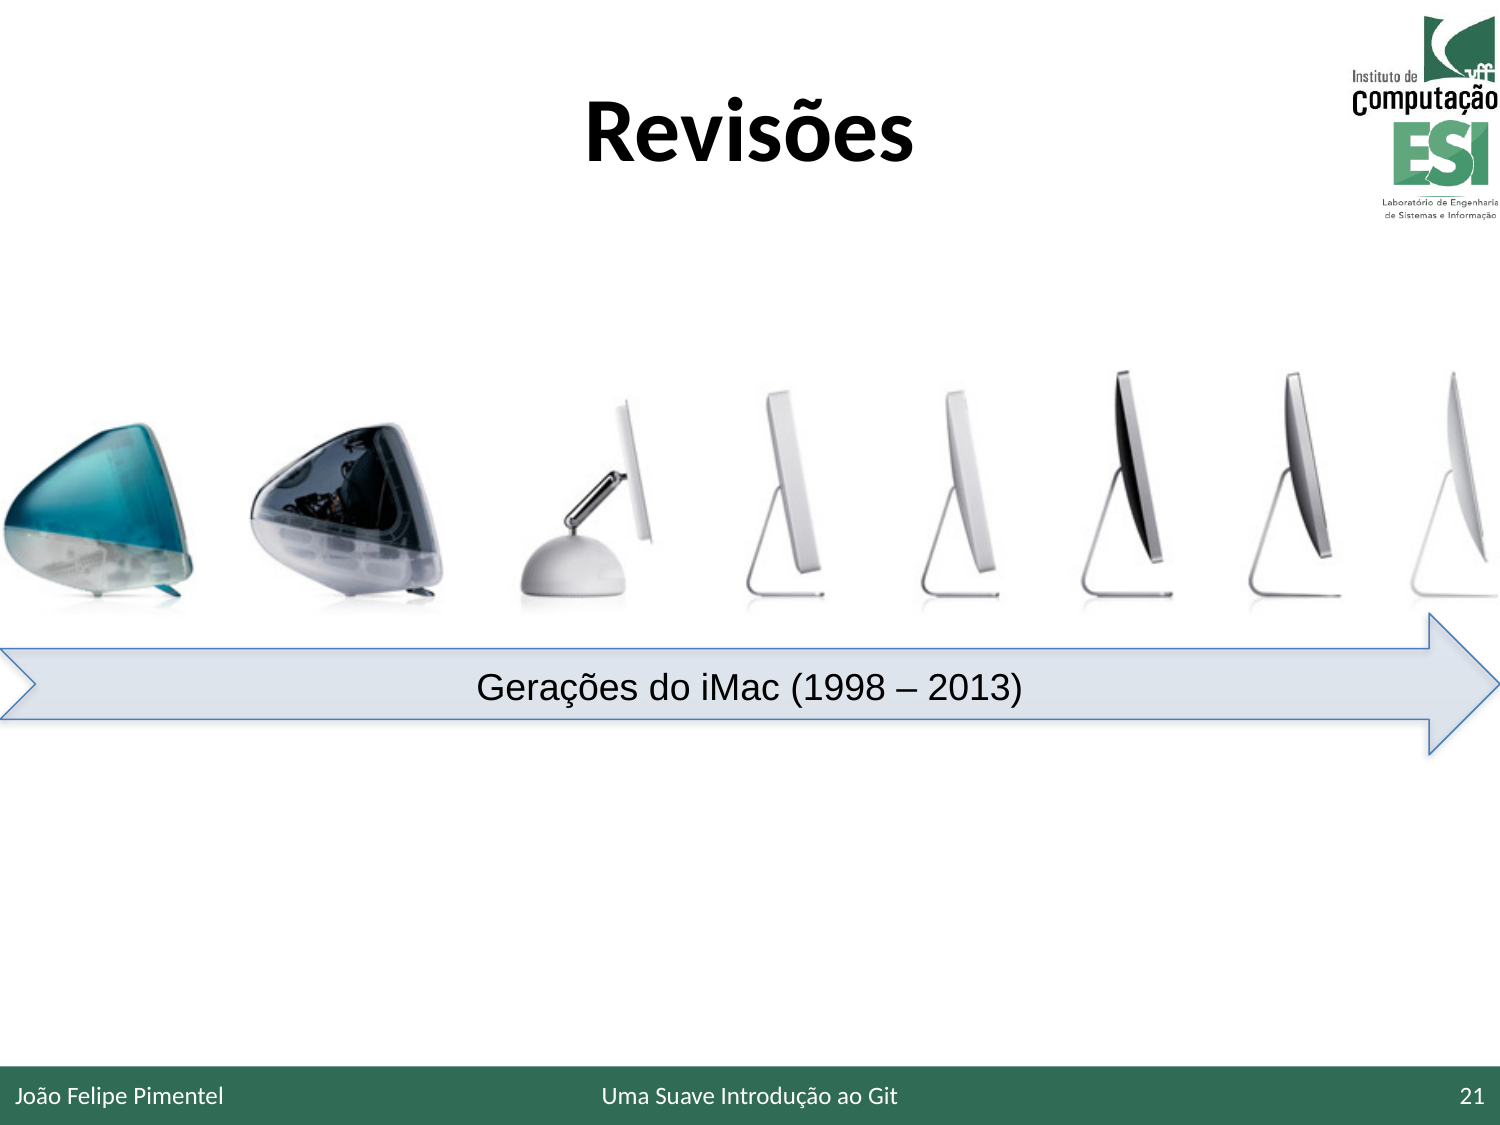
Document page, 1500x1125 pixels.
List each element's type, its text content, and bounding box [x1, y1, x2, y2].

picture [0, 369, 1500, 619]
text_box Gerações do iMac (1998 – 2013) [461, 655, 1039, 716]
title Revisões [150, 30, 1350, 219]
slide_number 21 [1149, 1065, 1500, 1125]
slide_number João Felipe Pimentel [0, 1065, 350, 1125]
footer Uma Suave Introdução ao Git [512, 1065, 988, 1125]
text_box [0, 626, 1500, 756]
picture [1383, 120, 1498, 220]
